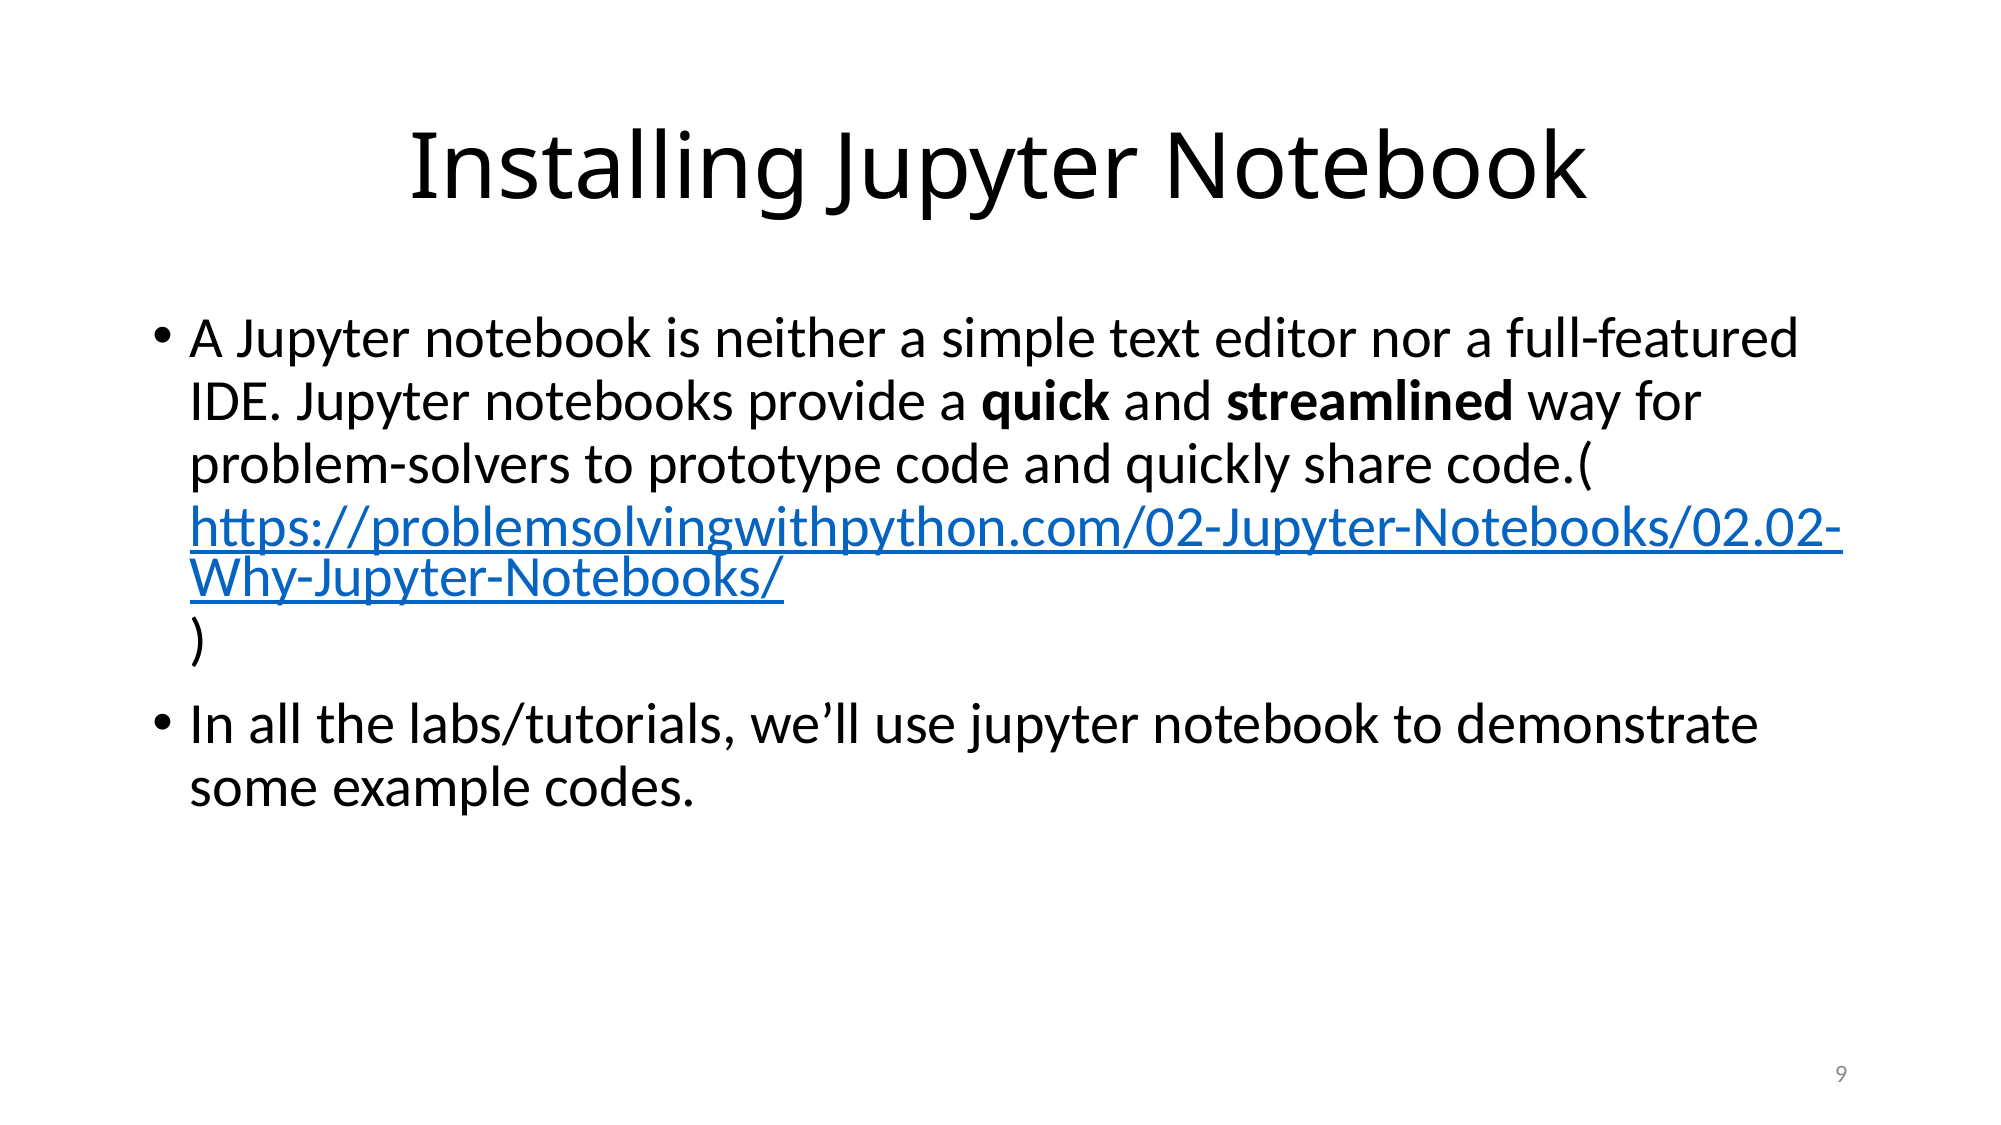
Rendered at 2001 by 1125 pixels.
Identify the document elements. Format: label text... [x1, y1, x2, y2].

title Installing Jupyter Notebook [137, 59, 1863, 278]
slide_number 9 [1412, 1042, 1863, 1103]
list A Jupyter notebook is neither a simple text editor nor a full-featured IDE. Jupyter notebooks provide a quick and streamlined way for problem-solvers to prototype code and quickly share code.(https://problemsolvingwithpython.com/02-Jupyter-Notebooks/02.02-Why-Jupyter-Notebooks/) In all the labs/tutorials, we’ll use jupyter notebook to demonstrate some example codes. [137, 299, 1863, 1006]
